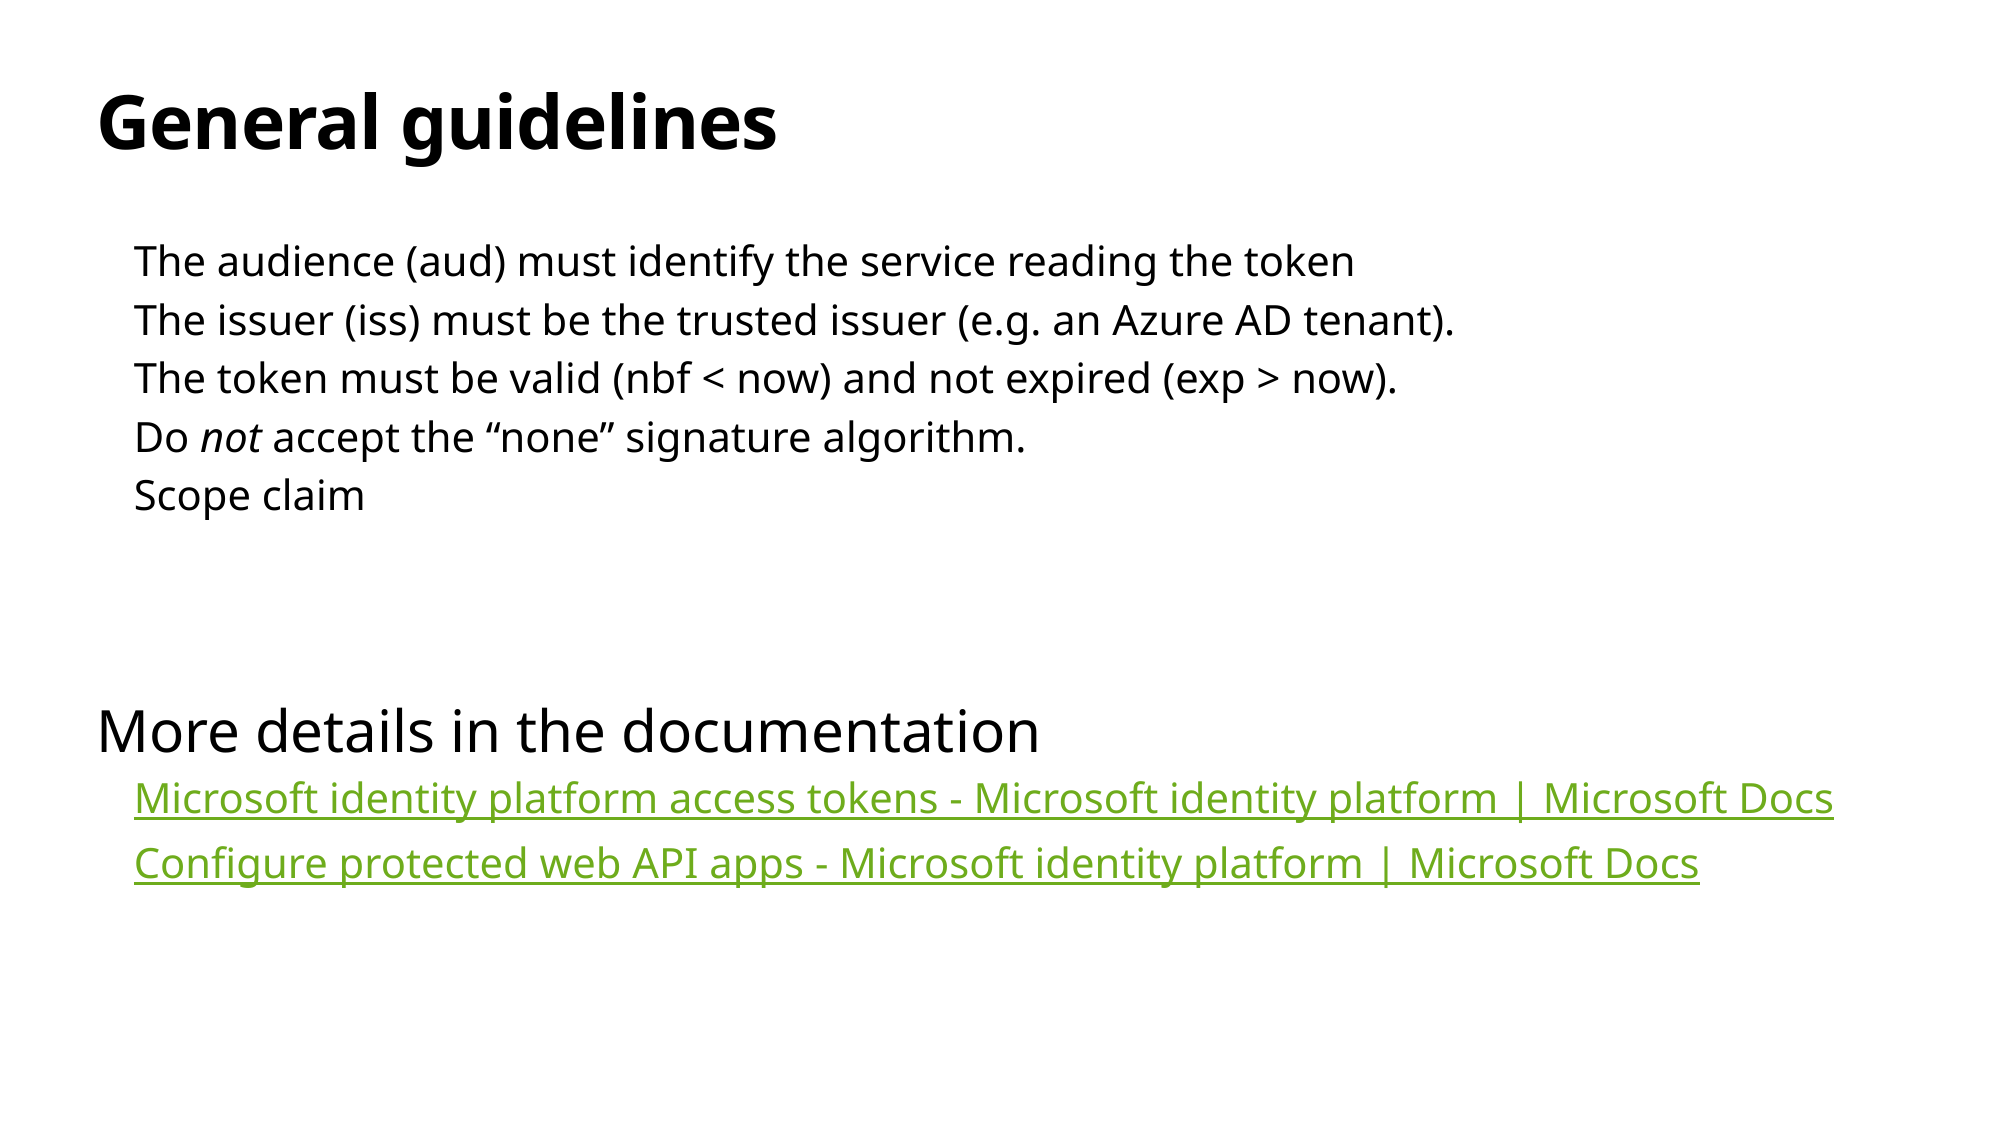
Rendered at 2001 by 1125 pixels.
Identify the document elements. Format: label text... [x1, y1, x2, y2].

list The audience (aud) must identify the service reading the token The issuer (iss) must be the trusted issuer (e.g. an Azure AD tenant). The token must be valid (nbf < now) and not expired (exp > now). Do not accept the “none” signature algorithm. Scope claim More details in the documentation Microsoft identity platform access tokens - Microsoft identity platform | Microsoft Docs Configure protected web API apps - Microsoft identity platform | Microsoft Docs [96, 235, 1904, 895]
title General guidelines [96, 75, 1904, 166]
